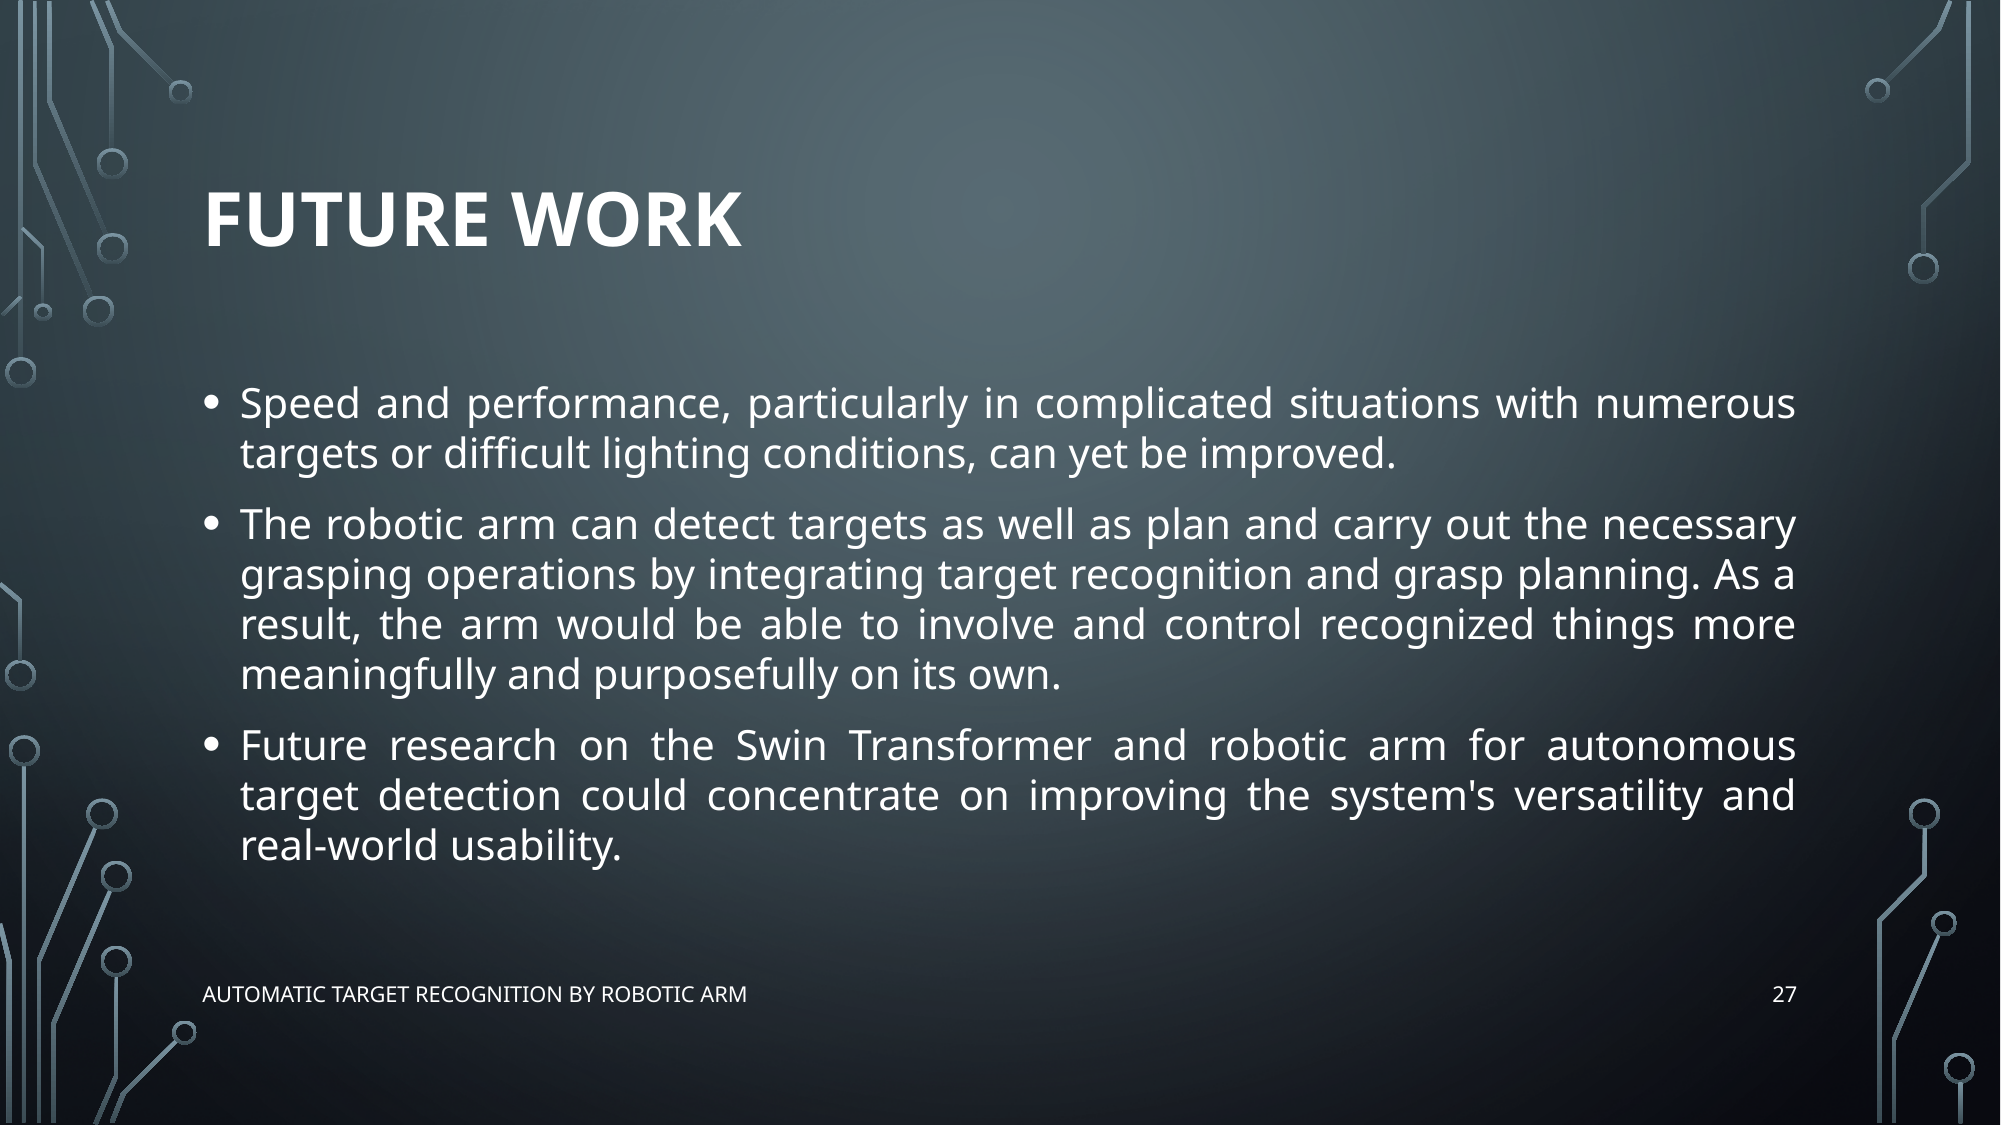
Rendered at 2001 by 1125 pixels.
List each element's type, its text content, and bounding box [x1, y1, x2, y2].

slide_number 27 [1685, 965, 1813, 1025]
list Speed and performance, particularly in complicated situations with numerous targets or difficult lighting conditions, can yet be improved. The robotic arm can detect targets as well as plan and carry out the necessary grasping operations by integrating target recognition and grasp planning. As a result, the arm would be able to involve and control recognized things more meaningfully and purposefully on its own. Future research on the Swin Transformer and robotic arm for autonomous target detection could concentrate on improving the system's versatility and real-world usability. [187, 369, 1813, 950]
footer Automatic Target Recognition by Robotic Arm [187, 965, 1211, 1025]
title Future Work [187, 101, 1813, 344]
